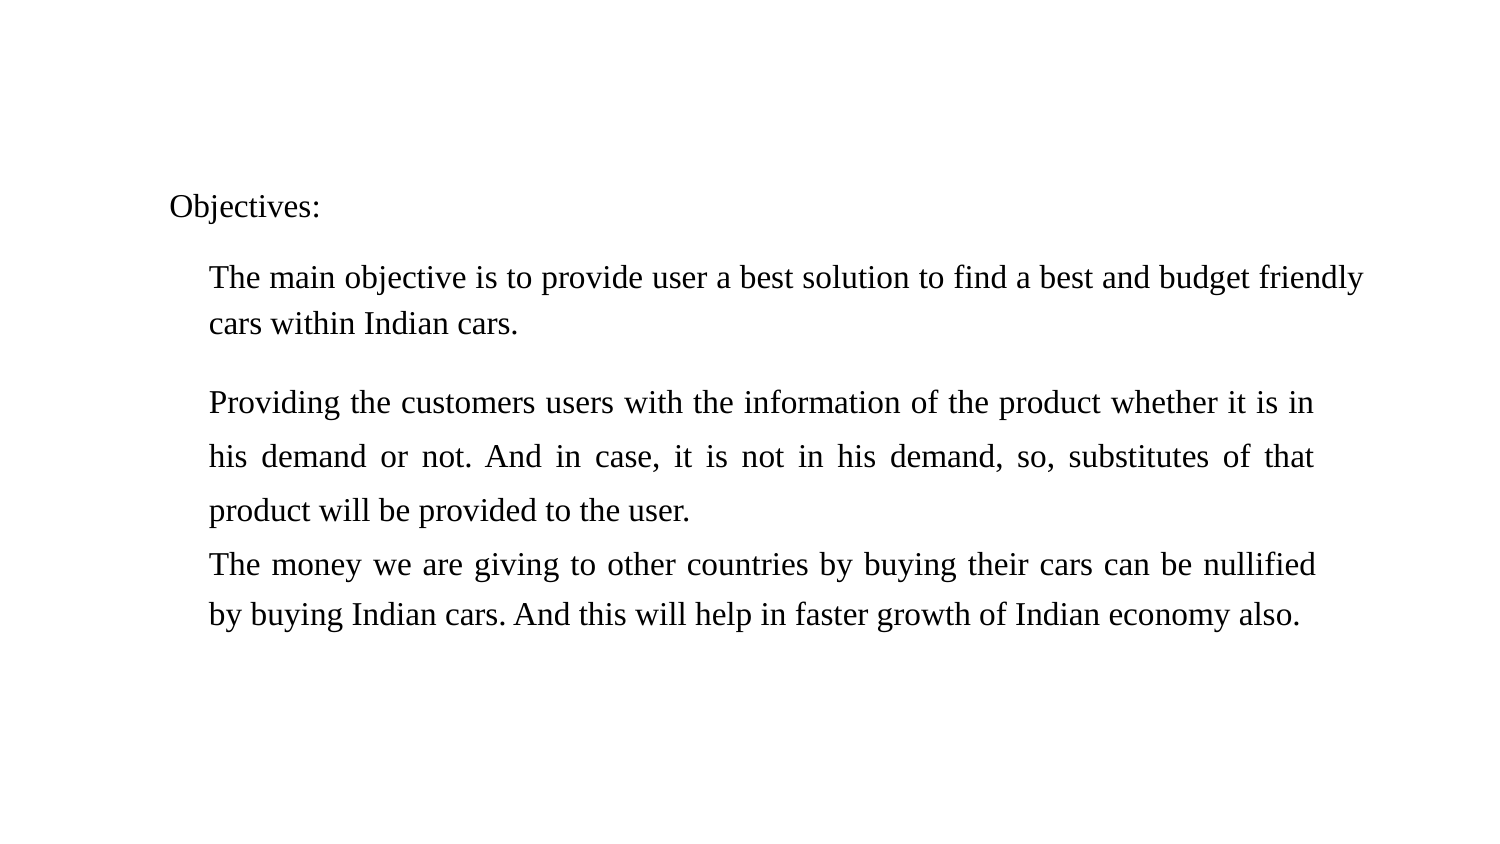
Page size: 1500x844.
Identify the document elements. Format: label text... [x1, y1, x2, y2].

list Objectives: The main objective is to provide user a best solution to find a best and budget friendly cars within Indian cars. Providing the customers users with the information of the product whether it is in his demand or not. And in case, it is not in his demand, so, substitutes of that product will be provided to the user. The money we are giving to other countries by buying their cars can be nullified by buying Indian cars. And this will help in faster growth of Indian economy also. [118, 128, 1382, 793]
